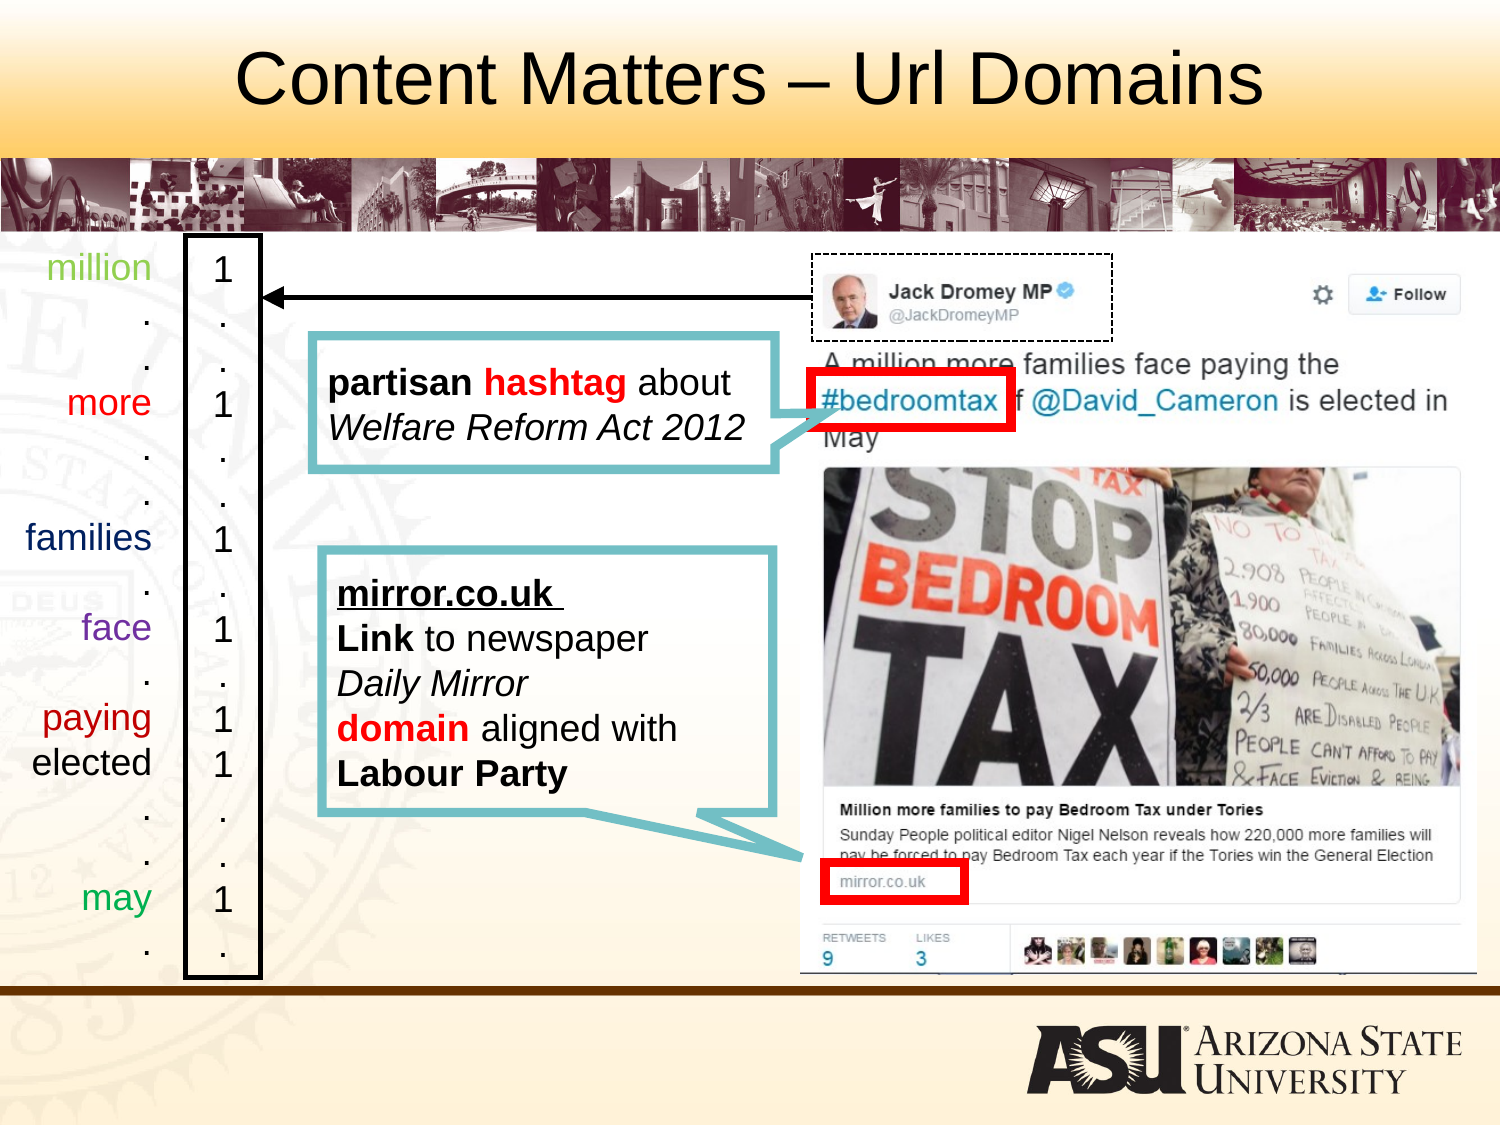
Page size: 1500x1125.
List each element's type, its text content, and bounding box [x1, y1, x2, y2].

title Content Matters – Url Domains [75, 0, 1425, 150]
text_box mirror.co.uk Link to newspaper Daily Mirror domain aligned with Labour Party [320, 548, 799, 859]
picture [0, 0, 1500, 1125]
text_box [185, 235, 262, 979]
text_box partisan hashtag about Welfare Reform Act 2012 [311, 334, 799, 471]
text_box [811, 253, 1113, 259]
text_box million . . more . . families . face . paying elected . . may . [9, 235, 167, 971]
